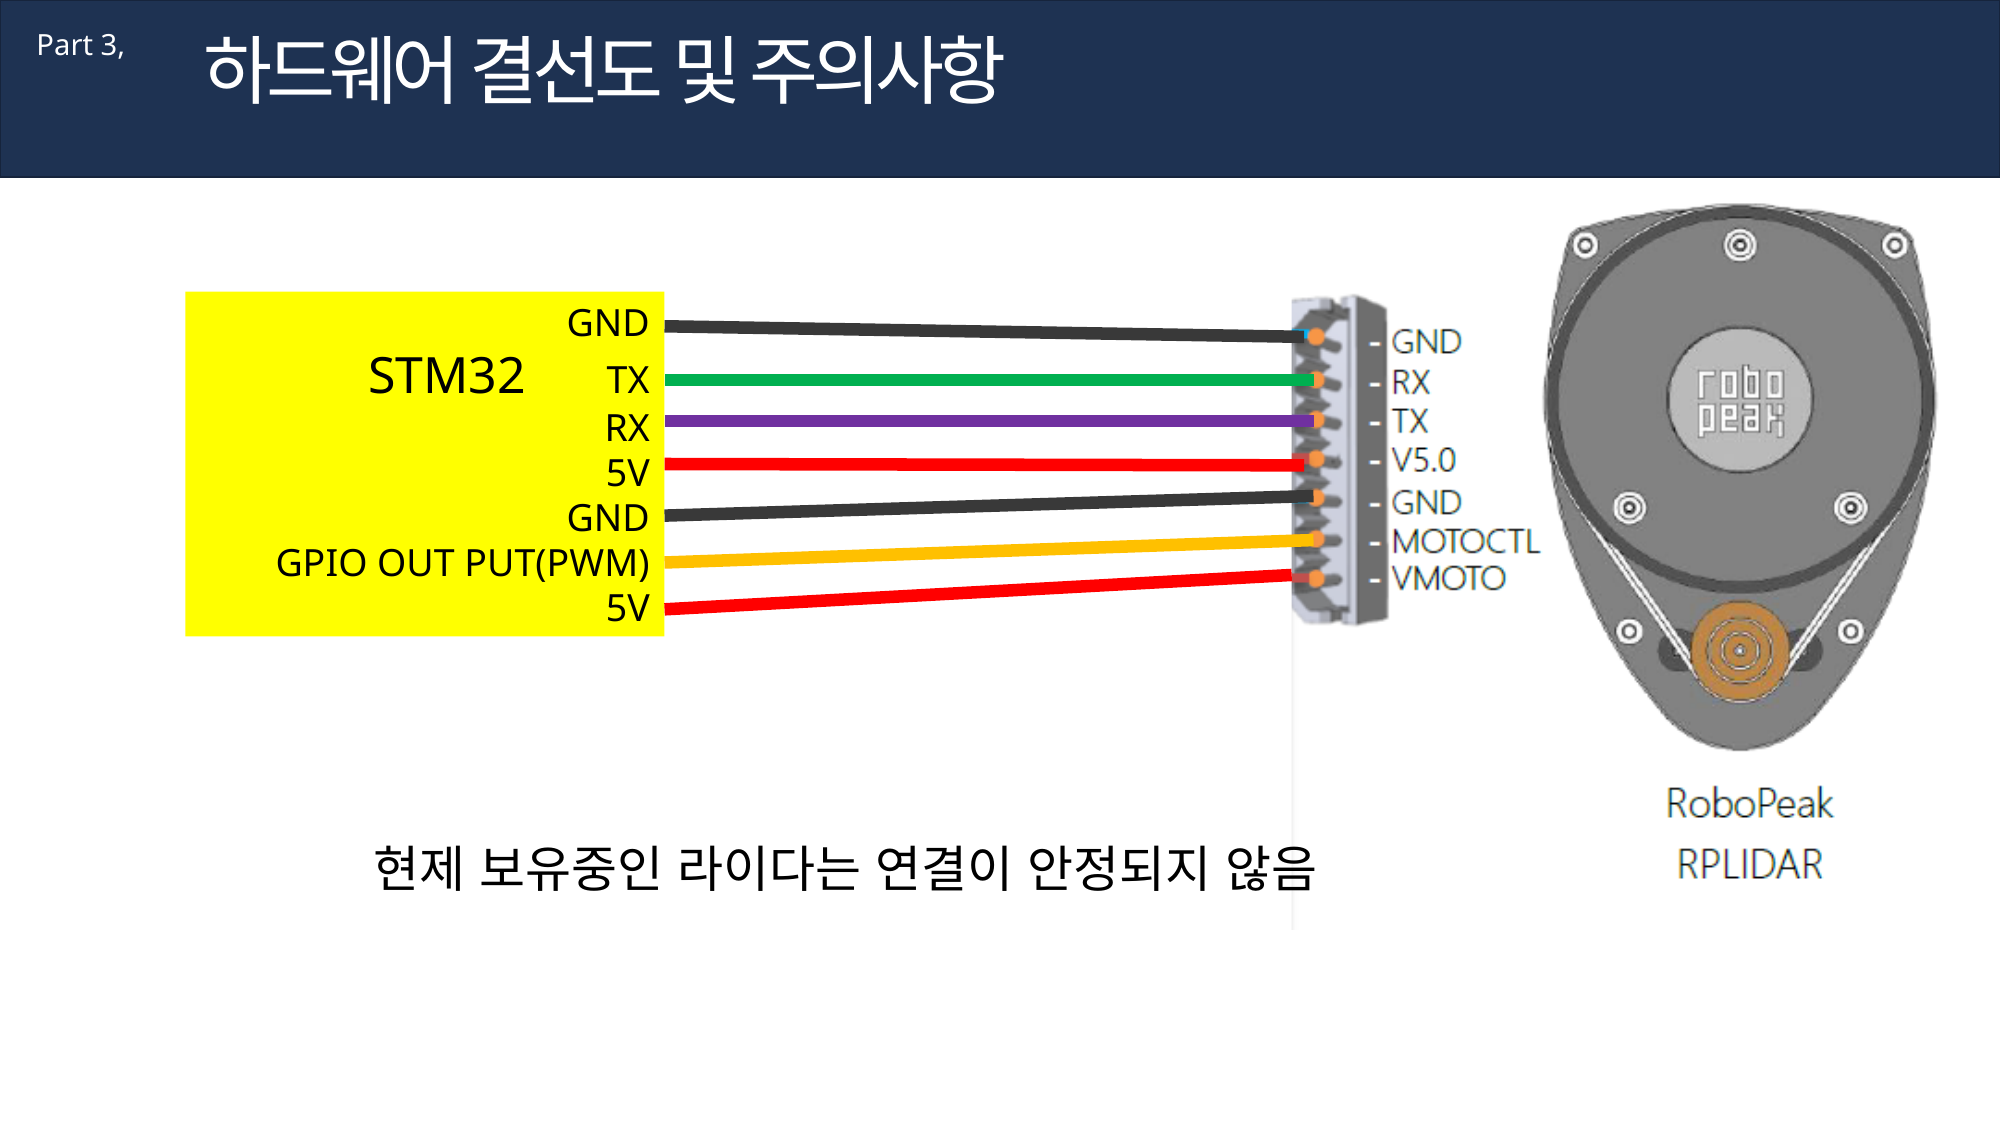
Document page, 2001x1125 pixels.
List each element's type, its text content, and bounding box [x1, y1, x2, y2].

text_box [664, 326, 1305, 337]
picture [1291, 185, 2000, 930]
text_box Part 3, [21, 19, 148, 69]
text_box [0, 0, 2000, 178]
text_box 현제 보유중인 라이다는 연결이 안정되지 않음 [274, 830, 1291, 906]
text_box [664, 496, 1314, 516]
text_box GND STM32 TX RX 5V GND GPIO OUT PUT(PWM) 5V [185, 291, 665, 637]
text_box 하드웨어 결선도 및 주의사항 [188, 16, 1023, 122]
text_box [664, 574, 1292, 610]
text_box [664, 539, 1314, 563]
